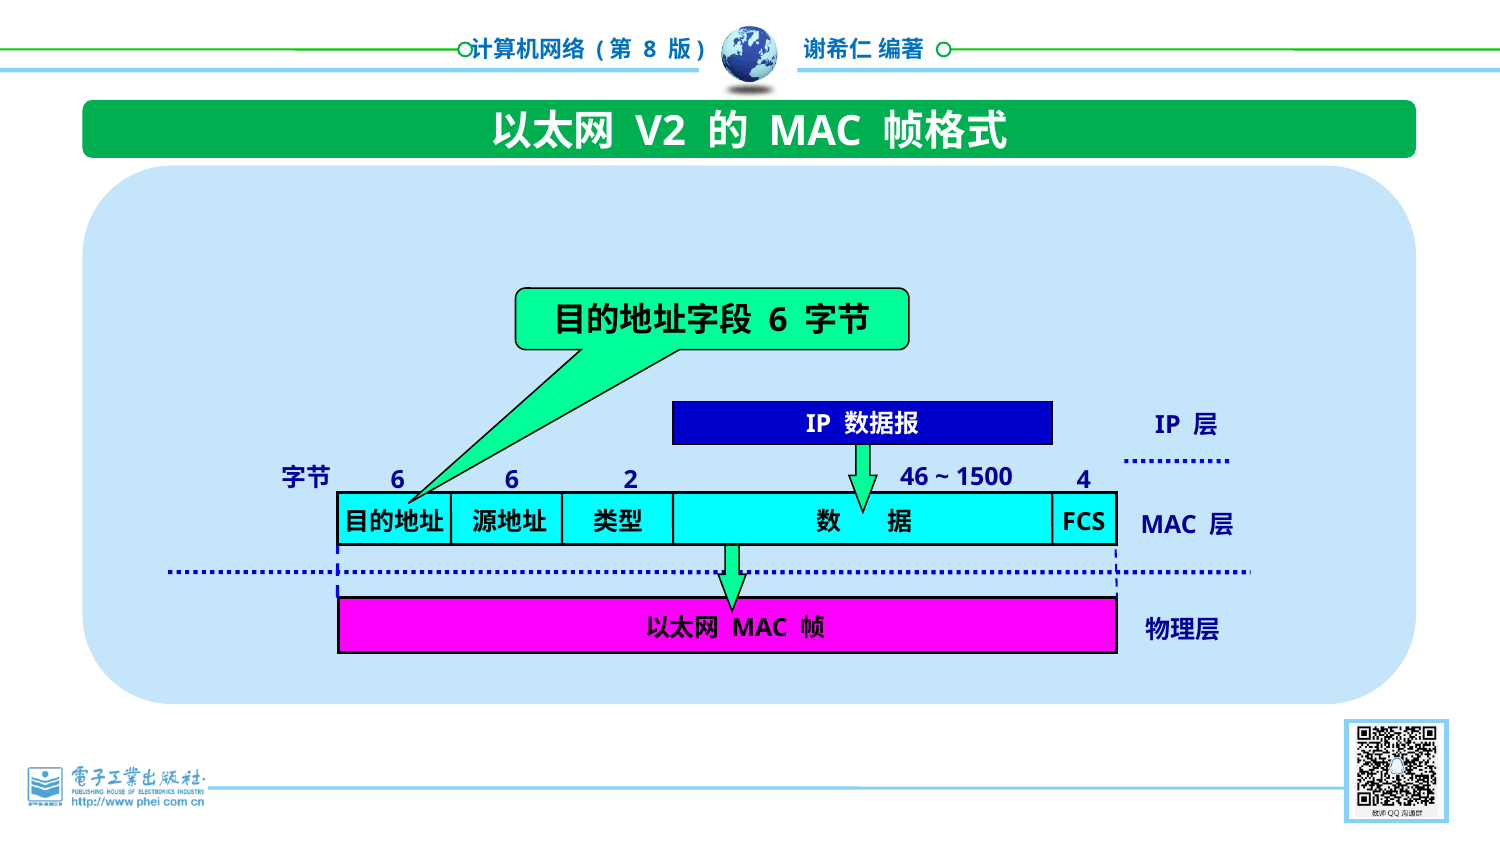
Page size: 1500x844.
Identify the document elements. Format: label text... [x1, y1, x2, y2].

picture [1355, 724, 1438, 817]
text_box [168, 287, 1251, 653]
text_box 以太网 V2 的 MAC 帧格式 [475, 96, 1023, 161]
text_box [80, 163, 1419, 707]
text_box [1023, 99, 1417, 158]
text_box [82, 99, 475, 158]
picture [23, 764, 208, 809]
picture [719, 24, 779, 96]
